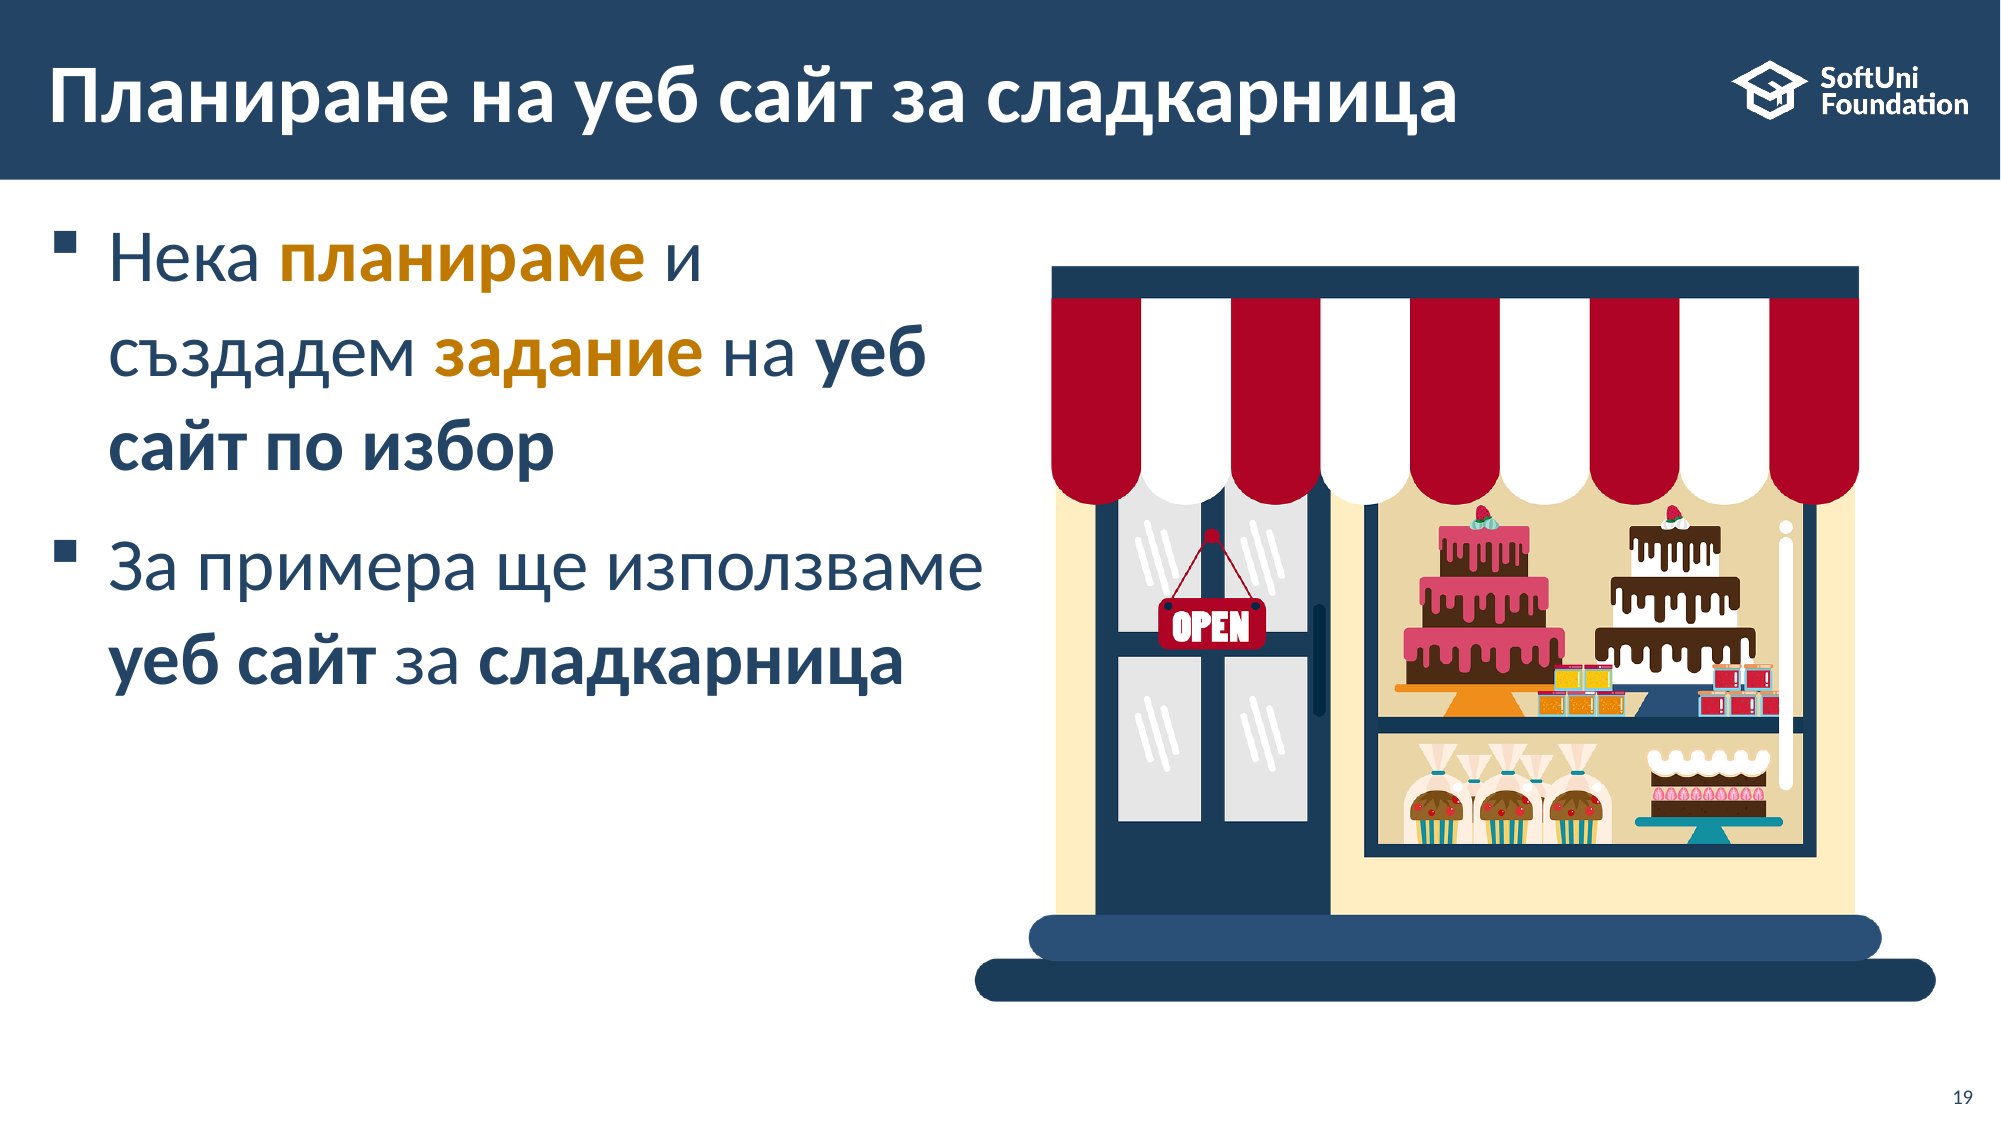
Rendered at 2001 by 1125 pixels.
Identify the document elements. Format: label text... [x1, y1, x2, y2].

slide_number 19 [1927, 1067, 1989, 1117]
list Нека планираме и създадем задание на уеб сайт по избор За примера ще използваме уеб сайт за сладкарница [31, 196, 1023, 1104]
picture [962, 252, 1946, 1016]
title Планиране на уеб сайт за сладкарница [31, 16, 1716, 162]
picture [1731, 60, 1968, 120]
